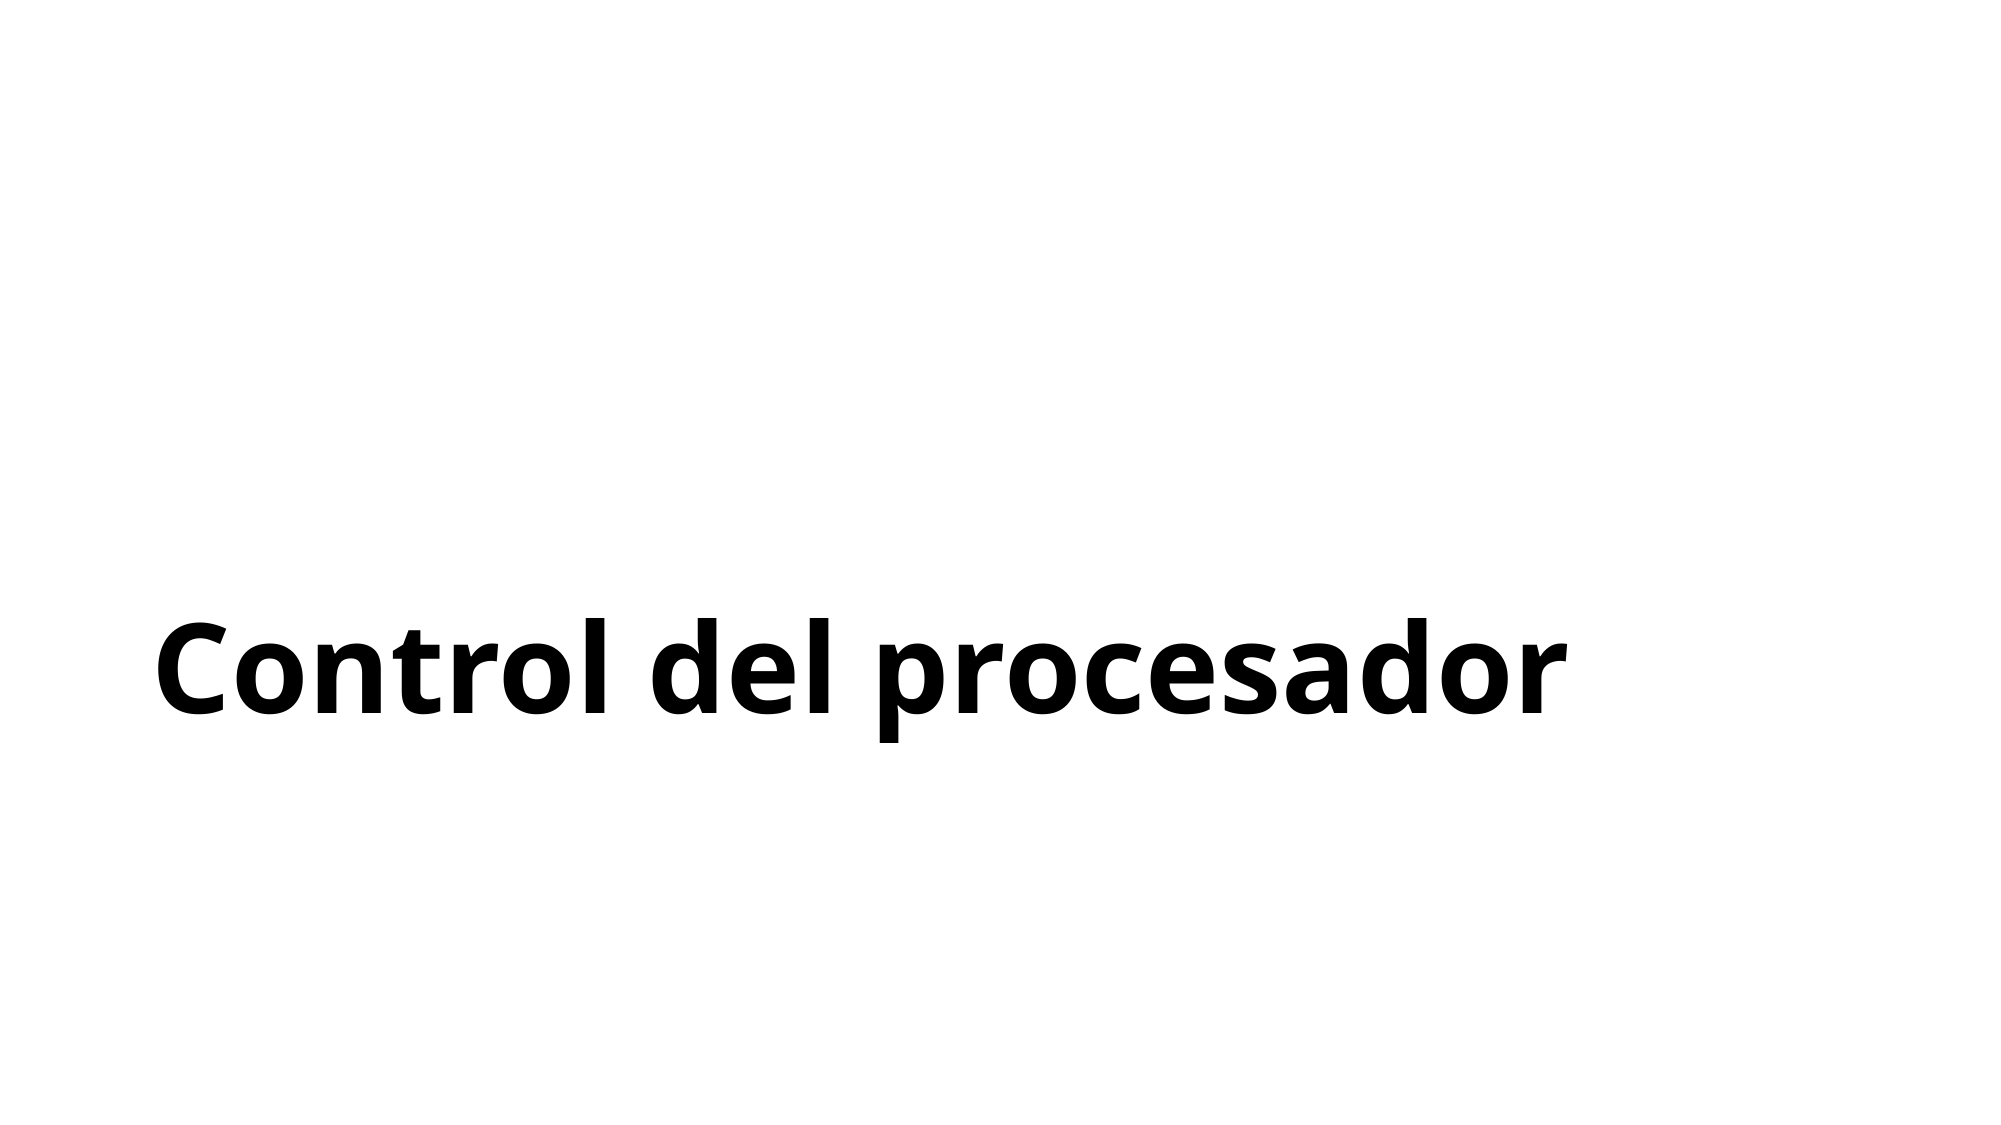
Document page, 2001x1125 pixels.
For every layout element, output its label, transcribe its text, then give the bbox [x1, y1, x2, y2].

title Control del procesador [136, 280, 1862, 749]
